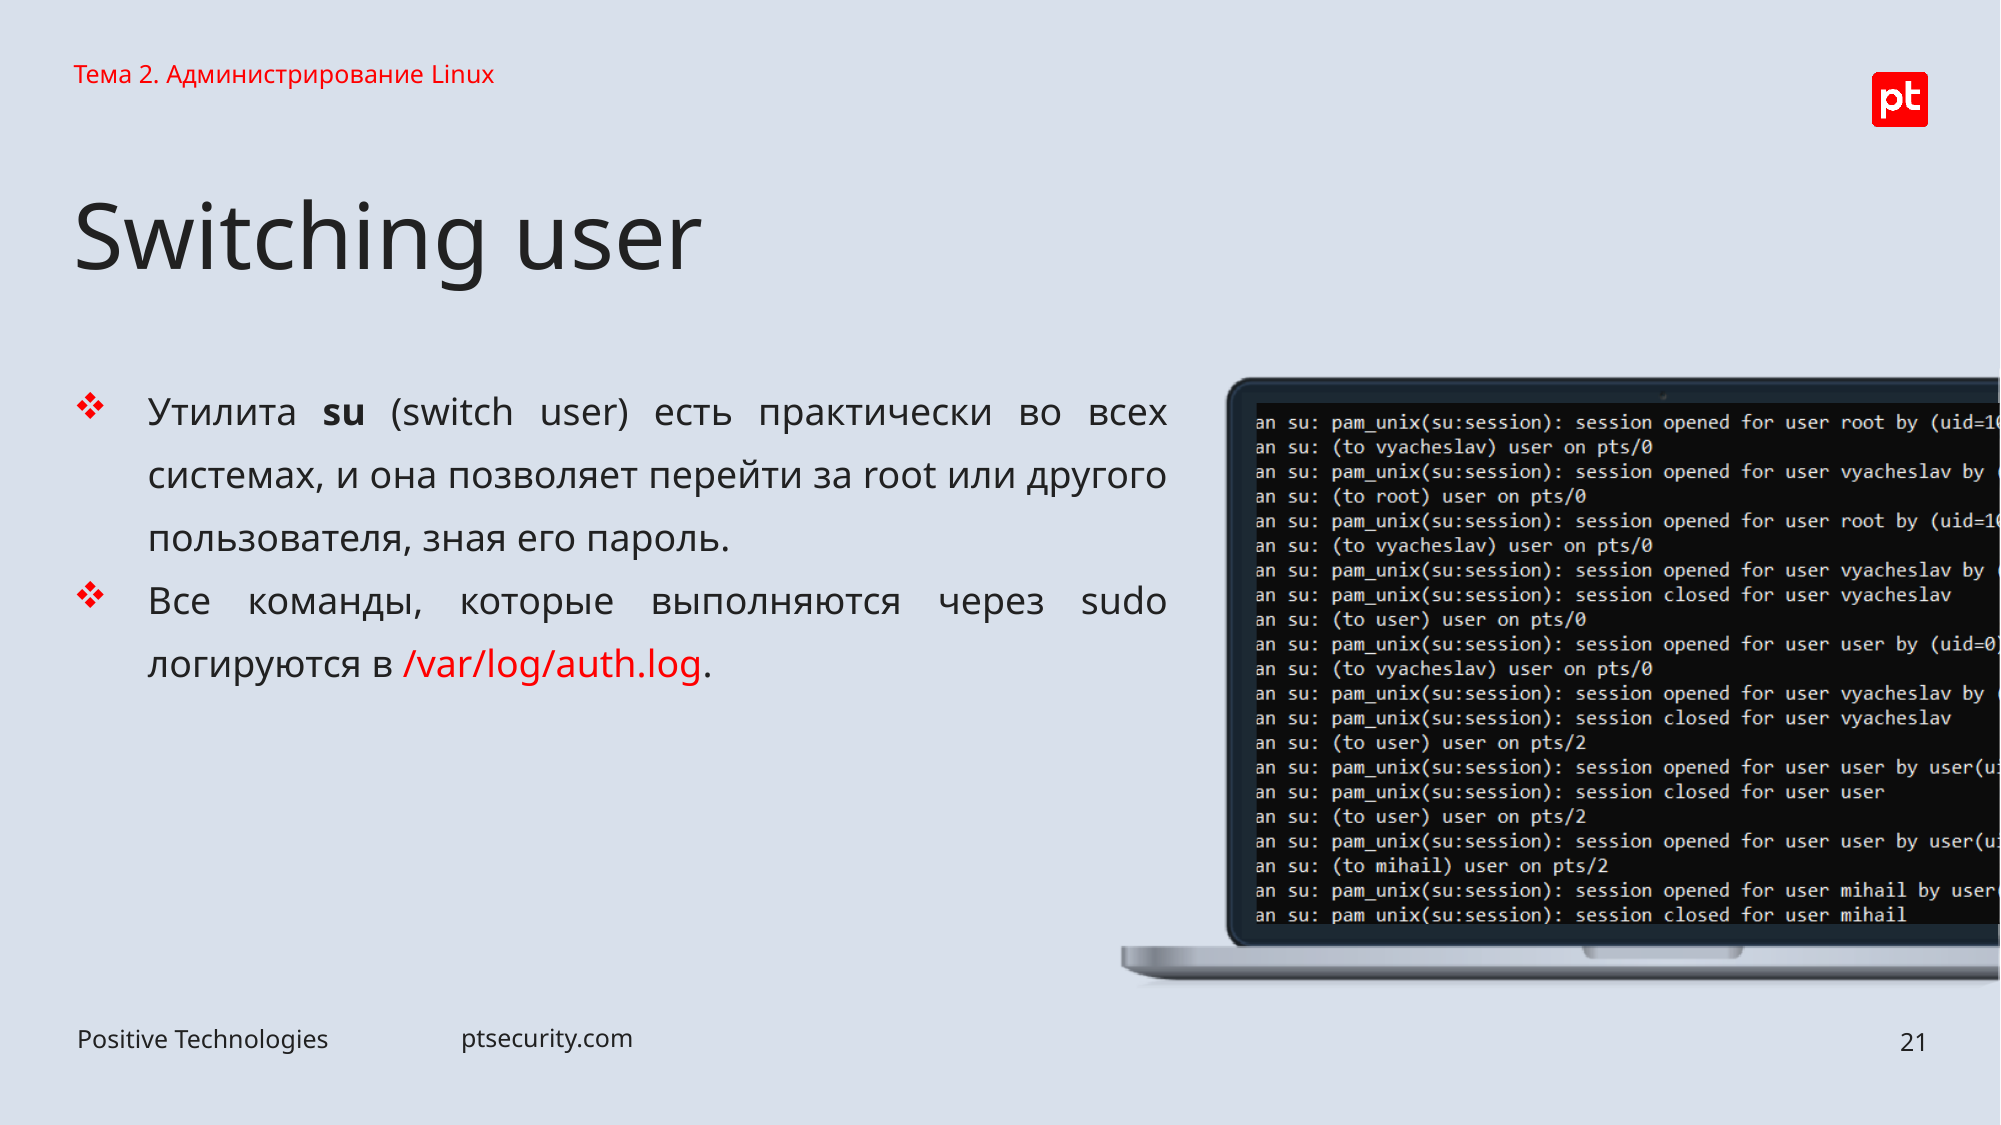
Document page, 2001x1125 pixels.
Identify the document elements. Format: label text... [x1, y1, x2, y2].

picture [0, 0, 2001, 1125]
list Утилита su (switch user) есть практически во всех системах, и она позволяет перейти за root или другого пользователя, зная его пароль. Все команды, которые выполняются через sudo логируются в /var/log/auth.log. [58, 362, 1184, 1054]
slide_number 21 [1608, 1013, 1944, 1074]
title Switching user [58, 126, 930, 303]
list Тема 2. Администрирование Linux [58, 50, 555, 126]
